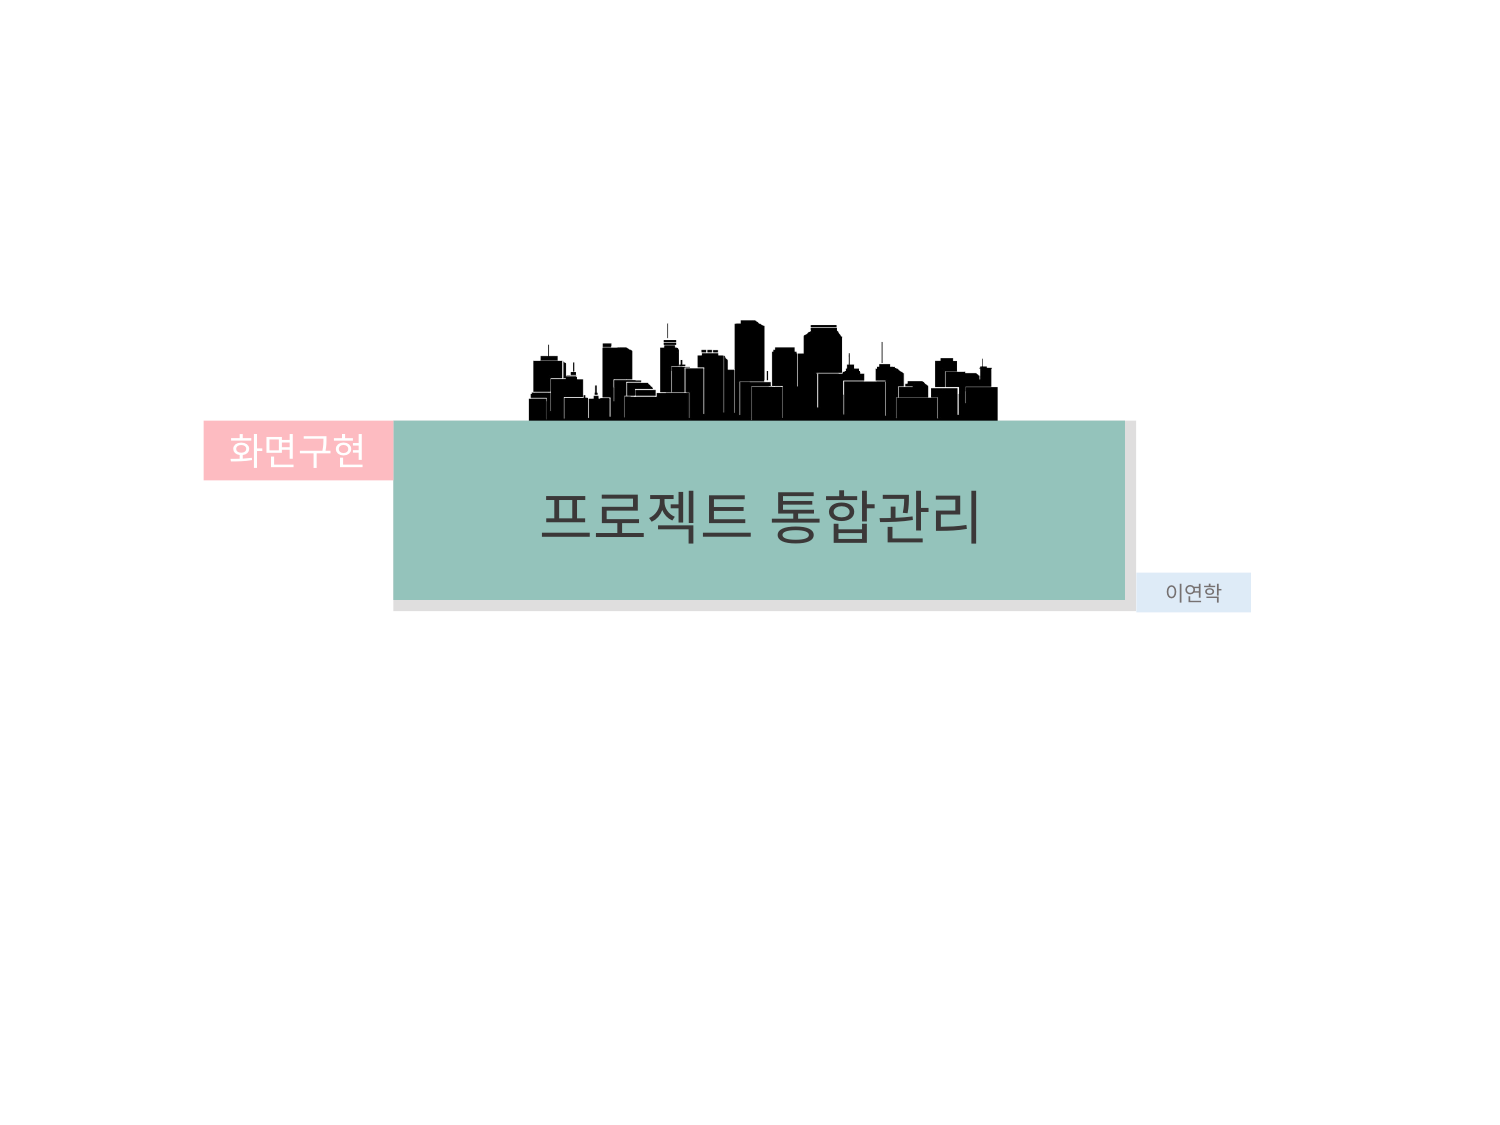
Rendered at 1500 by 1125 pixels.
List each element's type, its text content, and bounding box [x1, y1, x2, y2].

text_box 이연학 [1136, 572, 1251, 613]
text_box [392, 563, 1126, 601]
text_box [394, 420, 1126, 469]
text_box [392, 563, 1137, 612]
text_box 프로젝트 통합관리 [11, 469, 1500, 563]
text_box [1126, 420, 1137, 469]
picture [525, 312, 998, 421]
text_box 화면구현 [203, 420, 394, 481]
